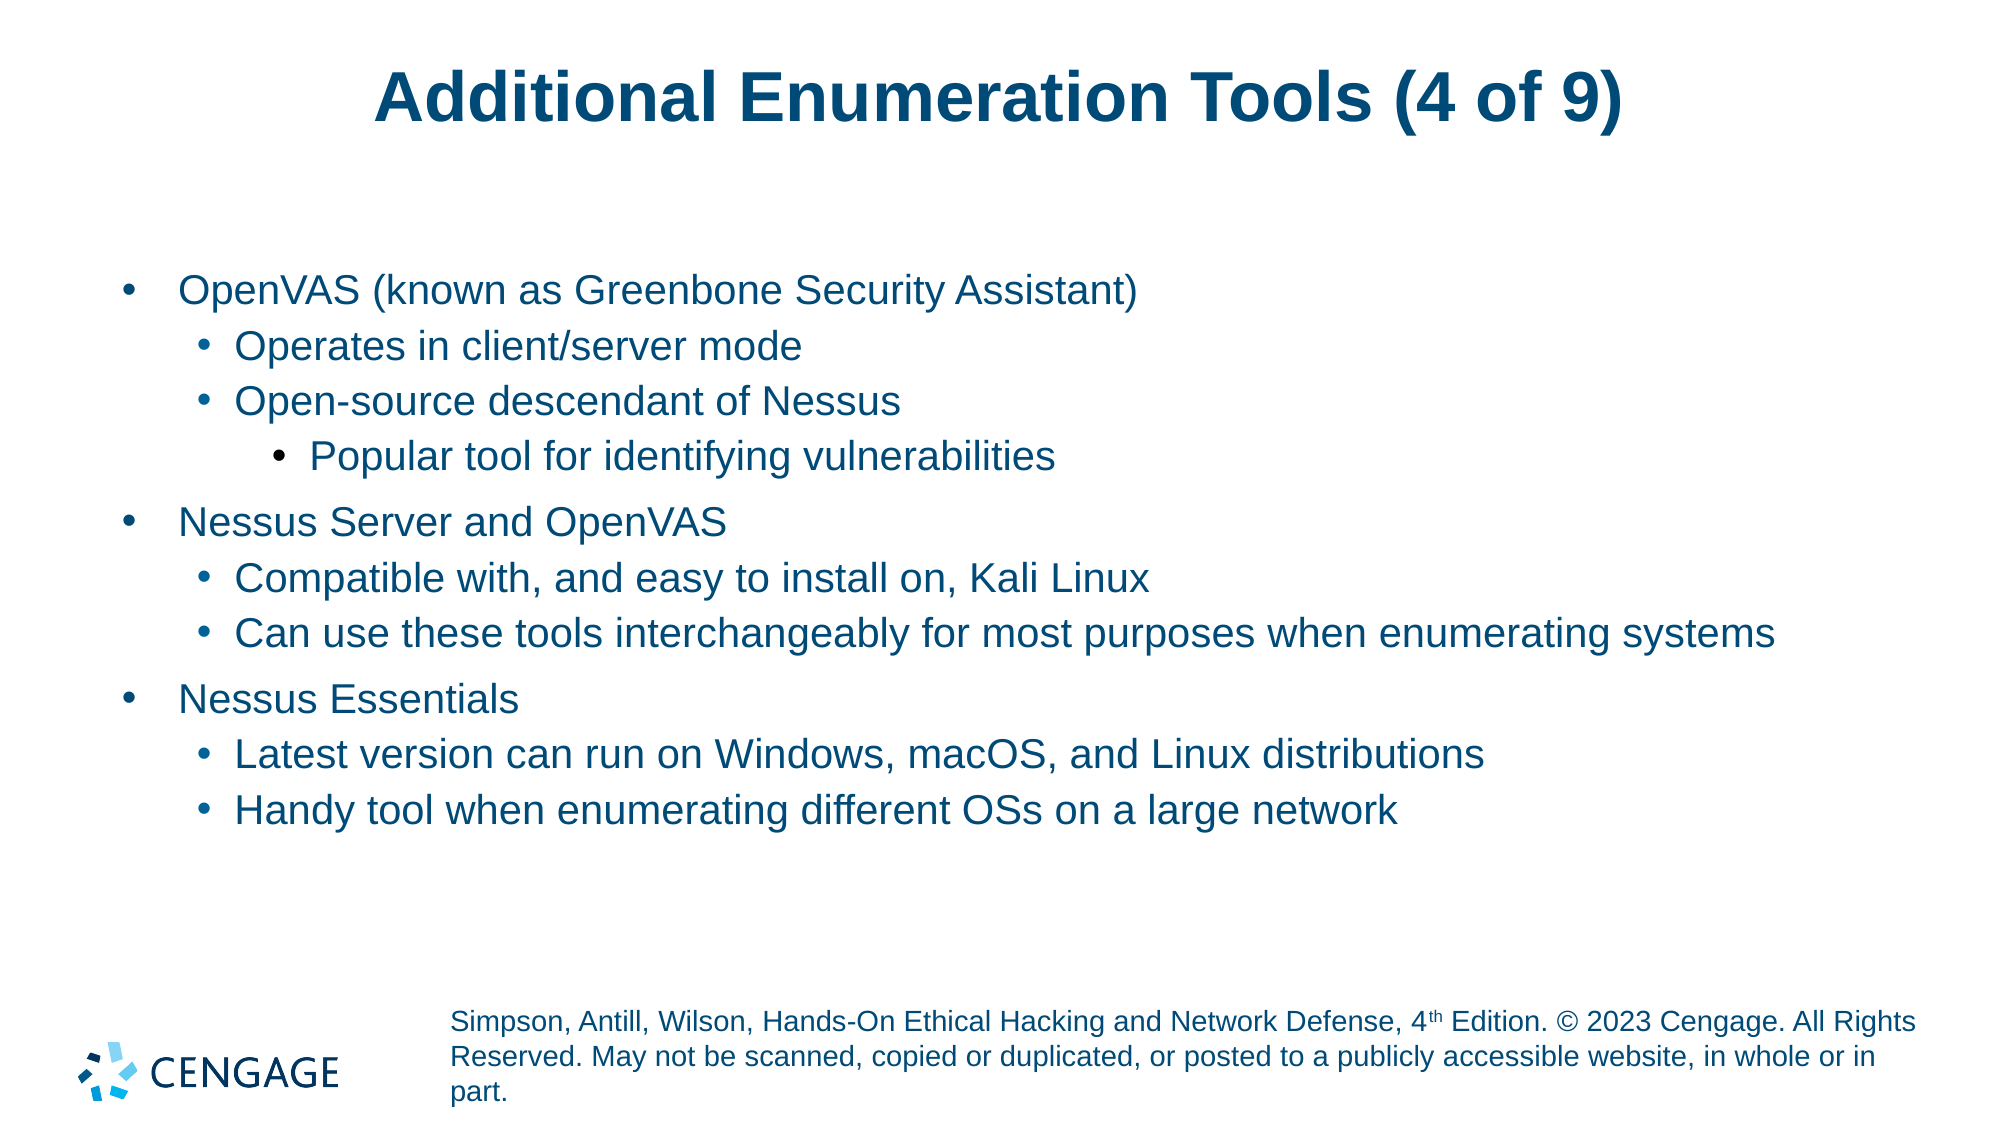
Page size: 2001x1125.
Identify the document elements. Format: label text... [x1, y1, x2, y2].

title Additional Enumeration Tools (4 of 9) [137, 59, 1863, 170]
picture [78, 1042, 338, 1101]
list OpenVAS (known as Greenbone Security Assistant) Operates in client/server mode Open-source descendant of Nessus Popular tool for identifying vulnerabilities Nessus Server and OpenVAS Compatible with, and easy to install on, Kali Linux Can use these tools interchangeably for most purposes when enumerating systems Nessus Essentials Latest version can run on Windows, macOS, and Linux distributions Handy tool when enumerating different OSs on a large network [121, 268, 1879, 990]
